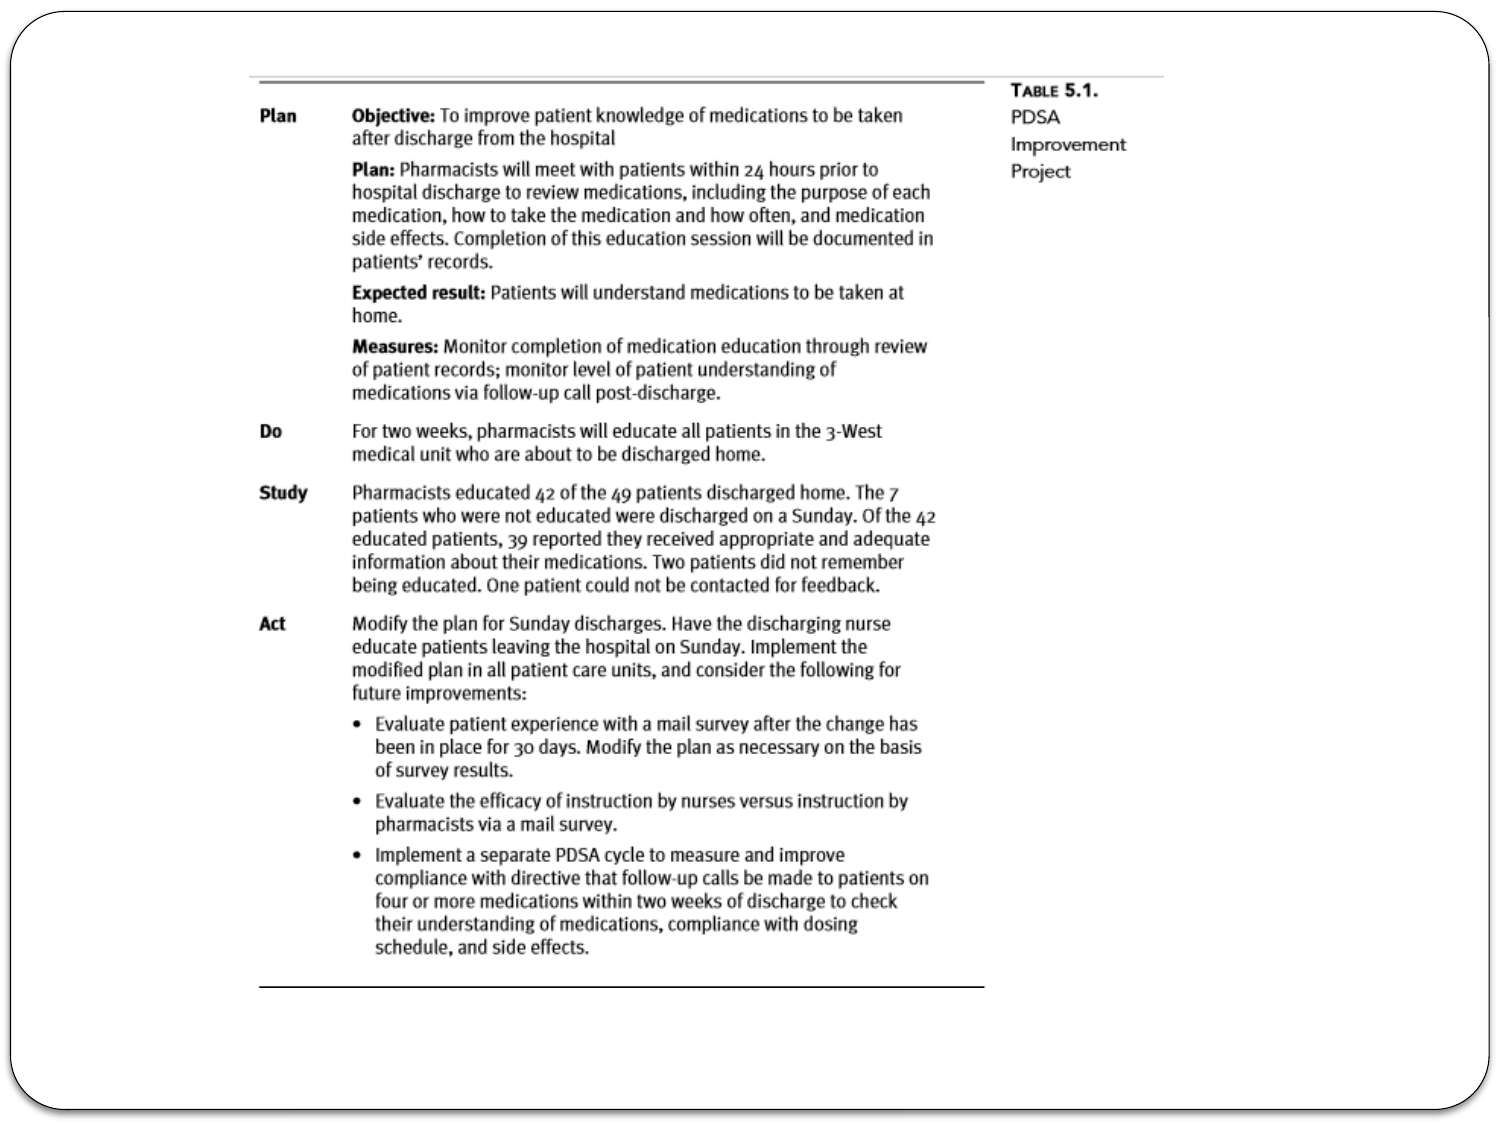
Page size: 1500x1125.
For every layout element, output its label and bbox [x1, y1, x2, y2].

list [249, 75, 1164, 988]
